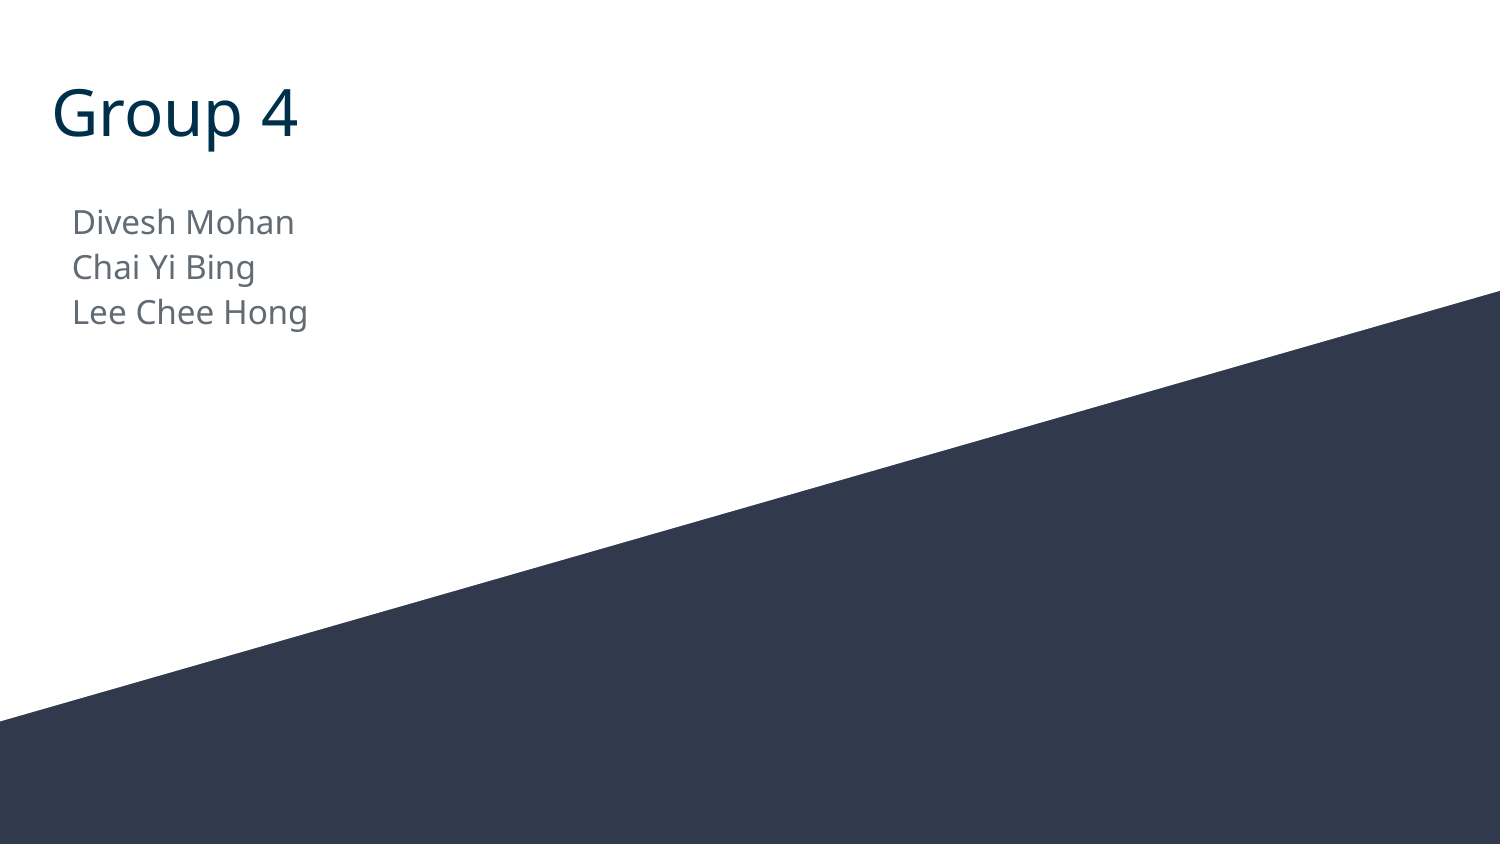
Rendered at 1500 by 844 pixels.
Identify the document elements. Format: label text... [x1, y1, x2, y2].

title Group 4 [36, 51, 458, 171]
subtitle Divesh Mohan Chai Yi Bing Lee Chee Hong [56, 183, 511, 573]
